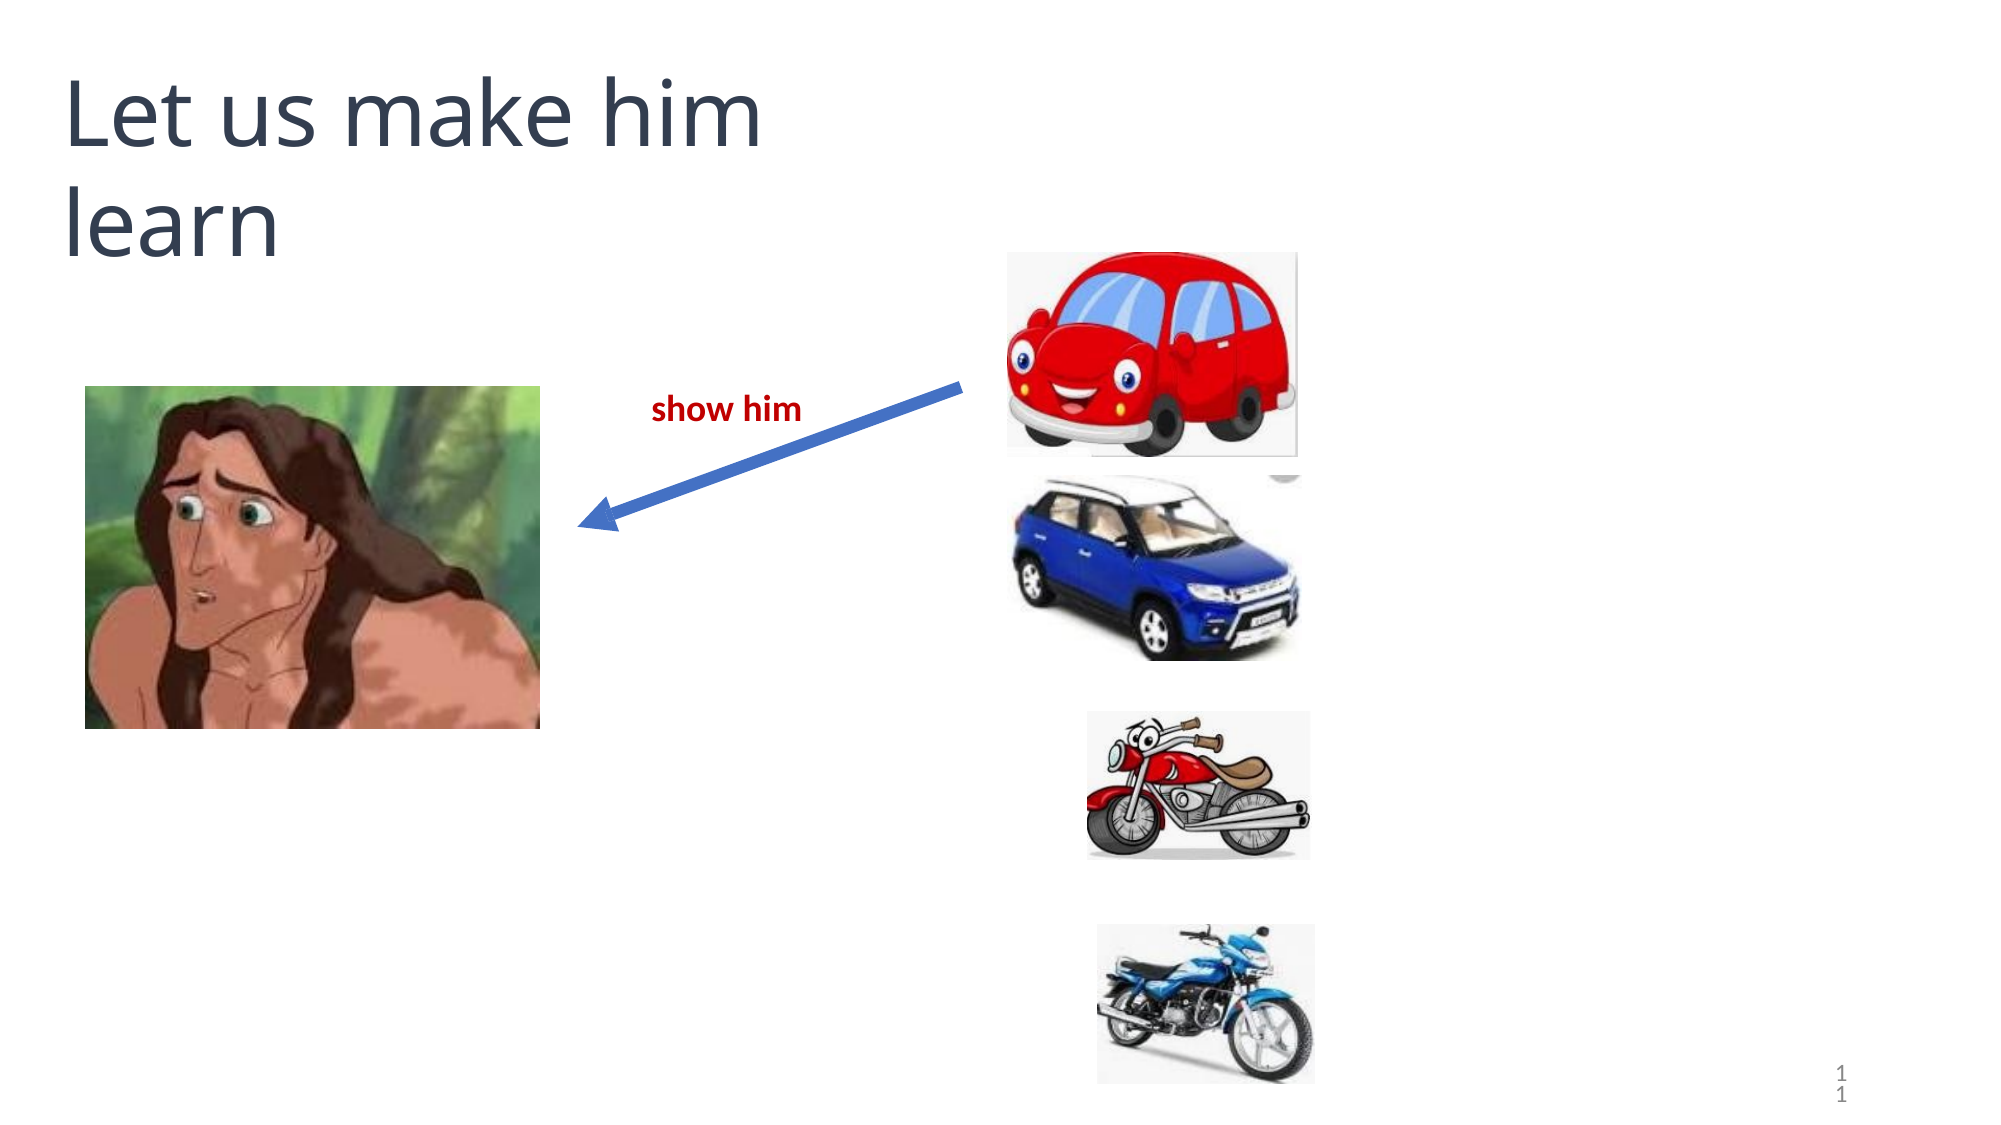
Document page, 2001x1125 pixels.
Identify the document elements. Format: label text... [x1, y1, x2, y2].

text_box [577, 381, 964, 532]
picture [1006, 252, 1298, 457]
text_box Let us make him learn [60, 52, 857, 275]
picture [85, 386, 540, 729]
picture [1006, 475, 1302, 661]
picture [1096, 924, 1315, 1084]
text_box show him [649, 382, 805, 430]
text_box [1828, 1060, 1854, 1087]
picture [1087, 711, 1312, 860]
